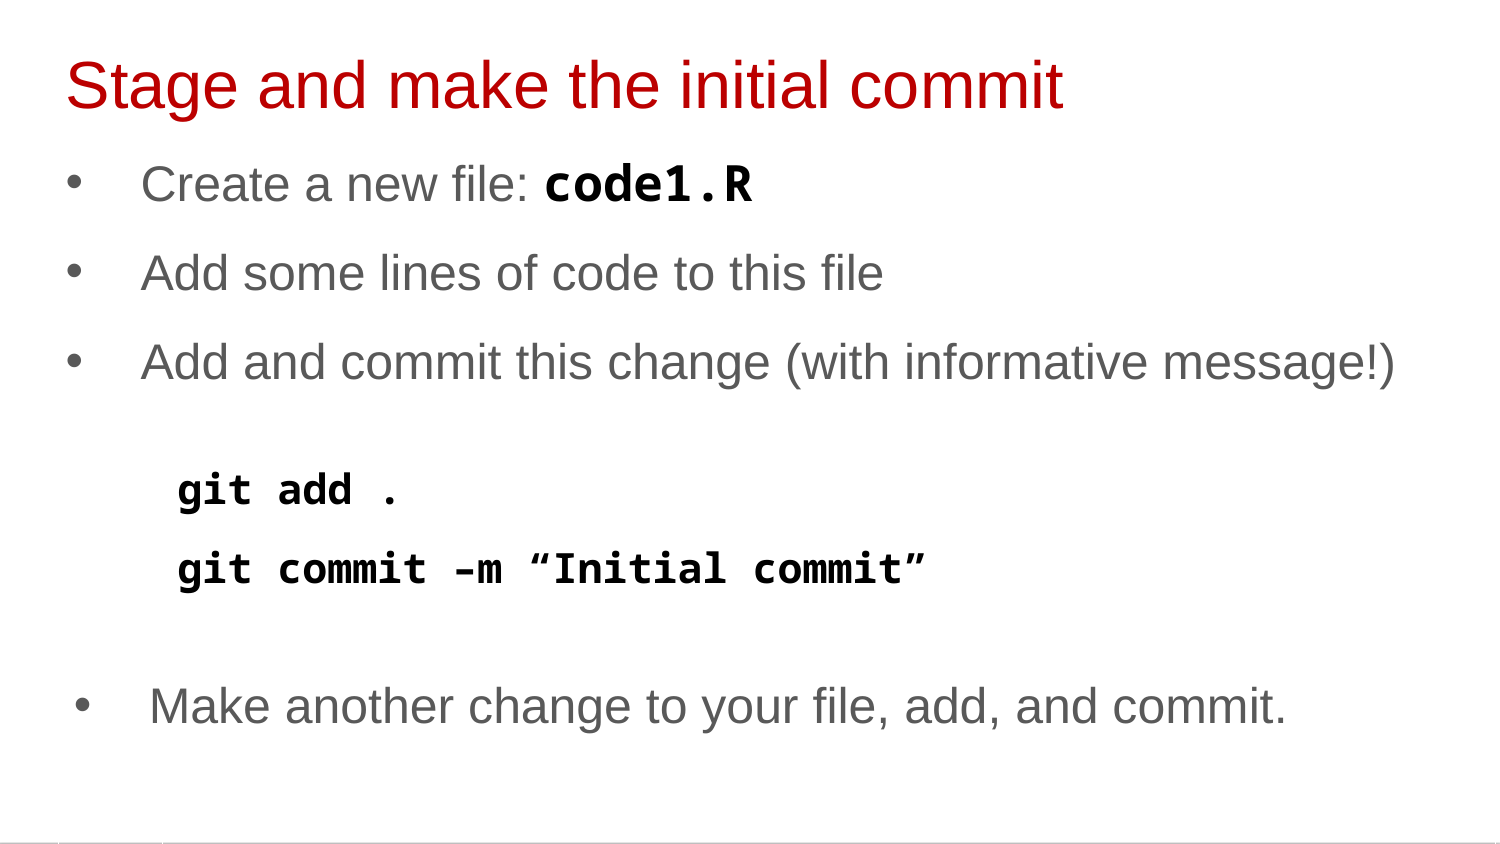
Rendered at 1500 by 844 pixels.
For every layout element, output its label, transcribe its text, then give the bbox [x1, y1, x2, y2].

list git add . git commit –m “Initial commit” [162, 455, 1500, 844]
text_box [0, 0, 1500, 843]
list Make another change to your file, add, and commit. [58, 666, 1496, 844]
list Stage and make the initial commit Create a new file: code1.R Add some lines of code to this file Add and commit this change (with informative message!) [50, 34, 1488, 752]
